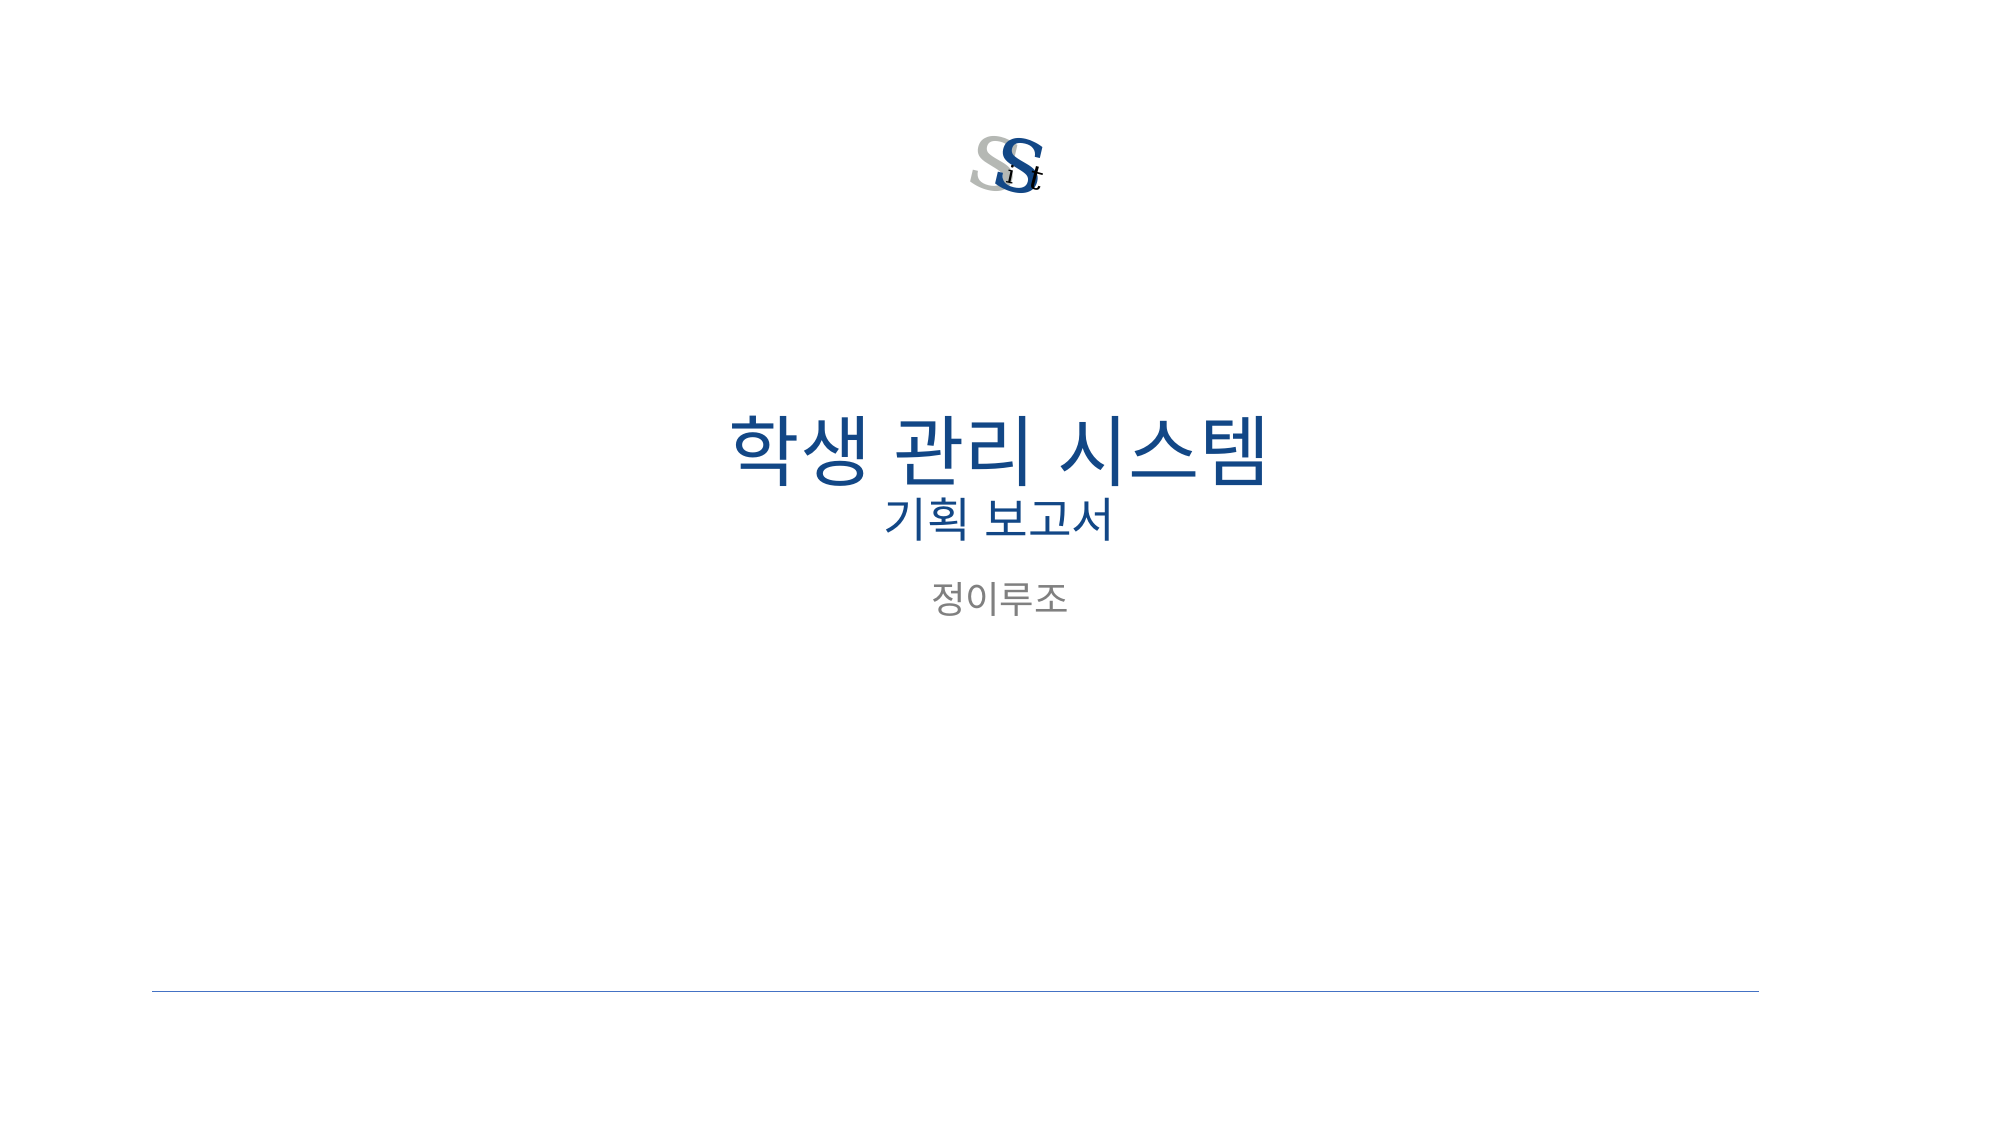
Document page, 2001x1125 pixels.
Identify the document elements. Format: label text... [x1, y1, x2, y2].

title 학생 관리 시스템 기획 보고서 [249, 404, 1750, 556]
text_box 정이루조 [674, 568, 1326, 629]
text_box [956, 90, 1131, 229]
